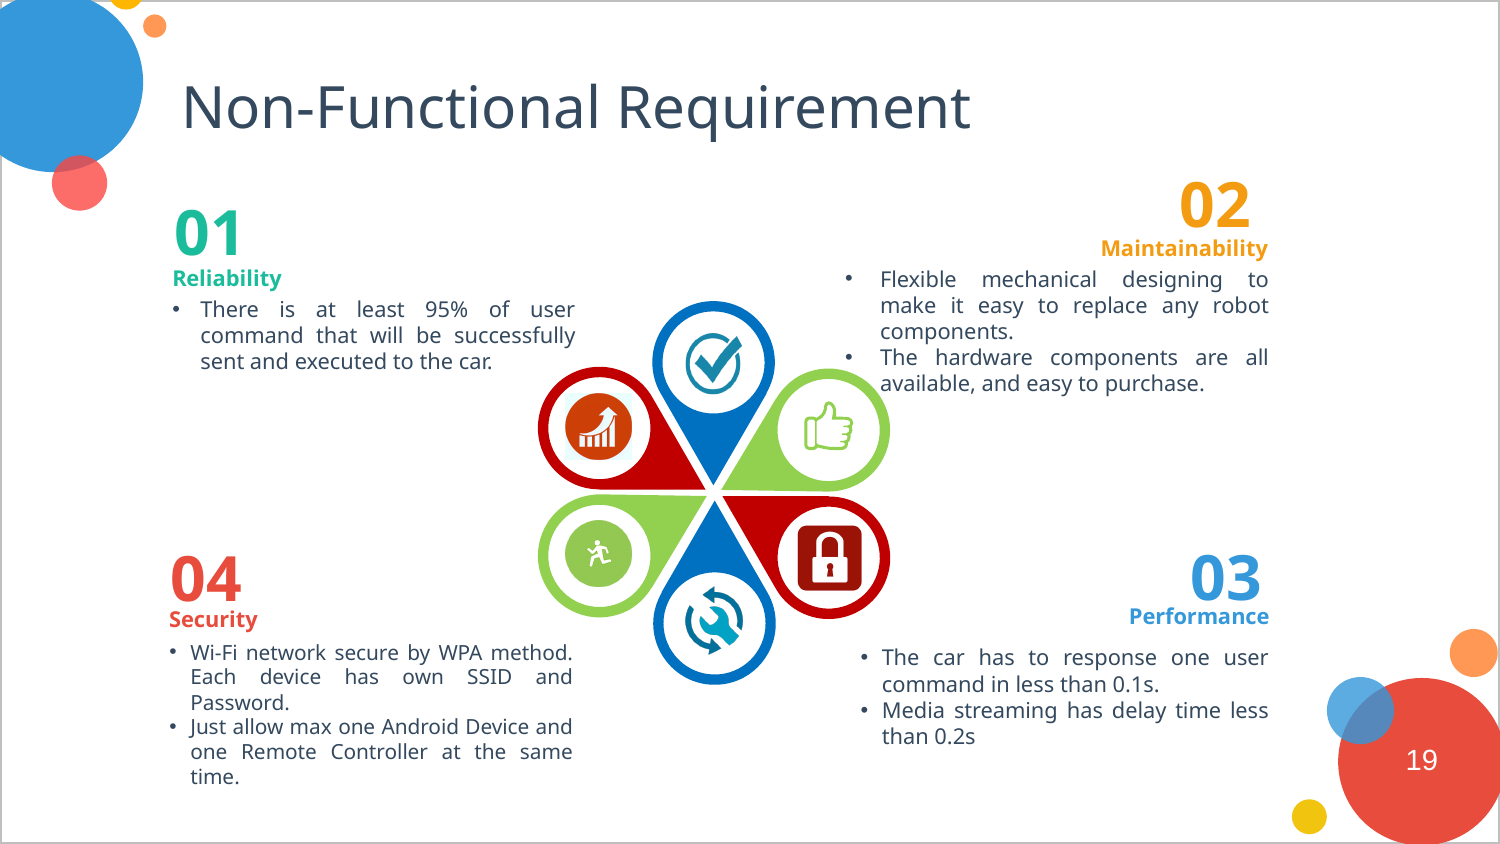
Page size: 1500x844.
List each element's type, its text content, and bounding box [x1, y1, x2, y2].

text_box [154, 185, 591, 383]
title Non-Functional Requirement [166, 54, 1254, 156]
slide_number 19 [1354, 685, 1490, 834]
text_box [528, 300, 900, 686]
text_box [845, 530, 1285, 759]
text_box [154, 531, 589, 749]
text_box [830, 156, 1285, 380]
